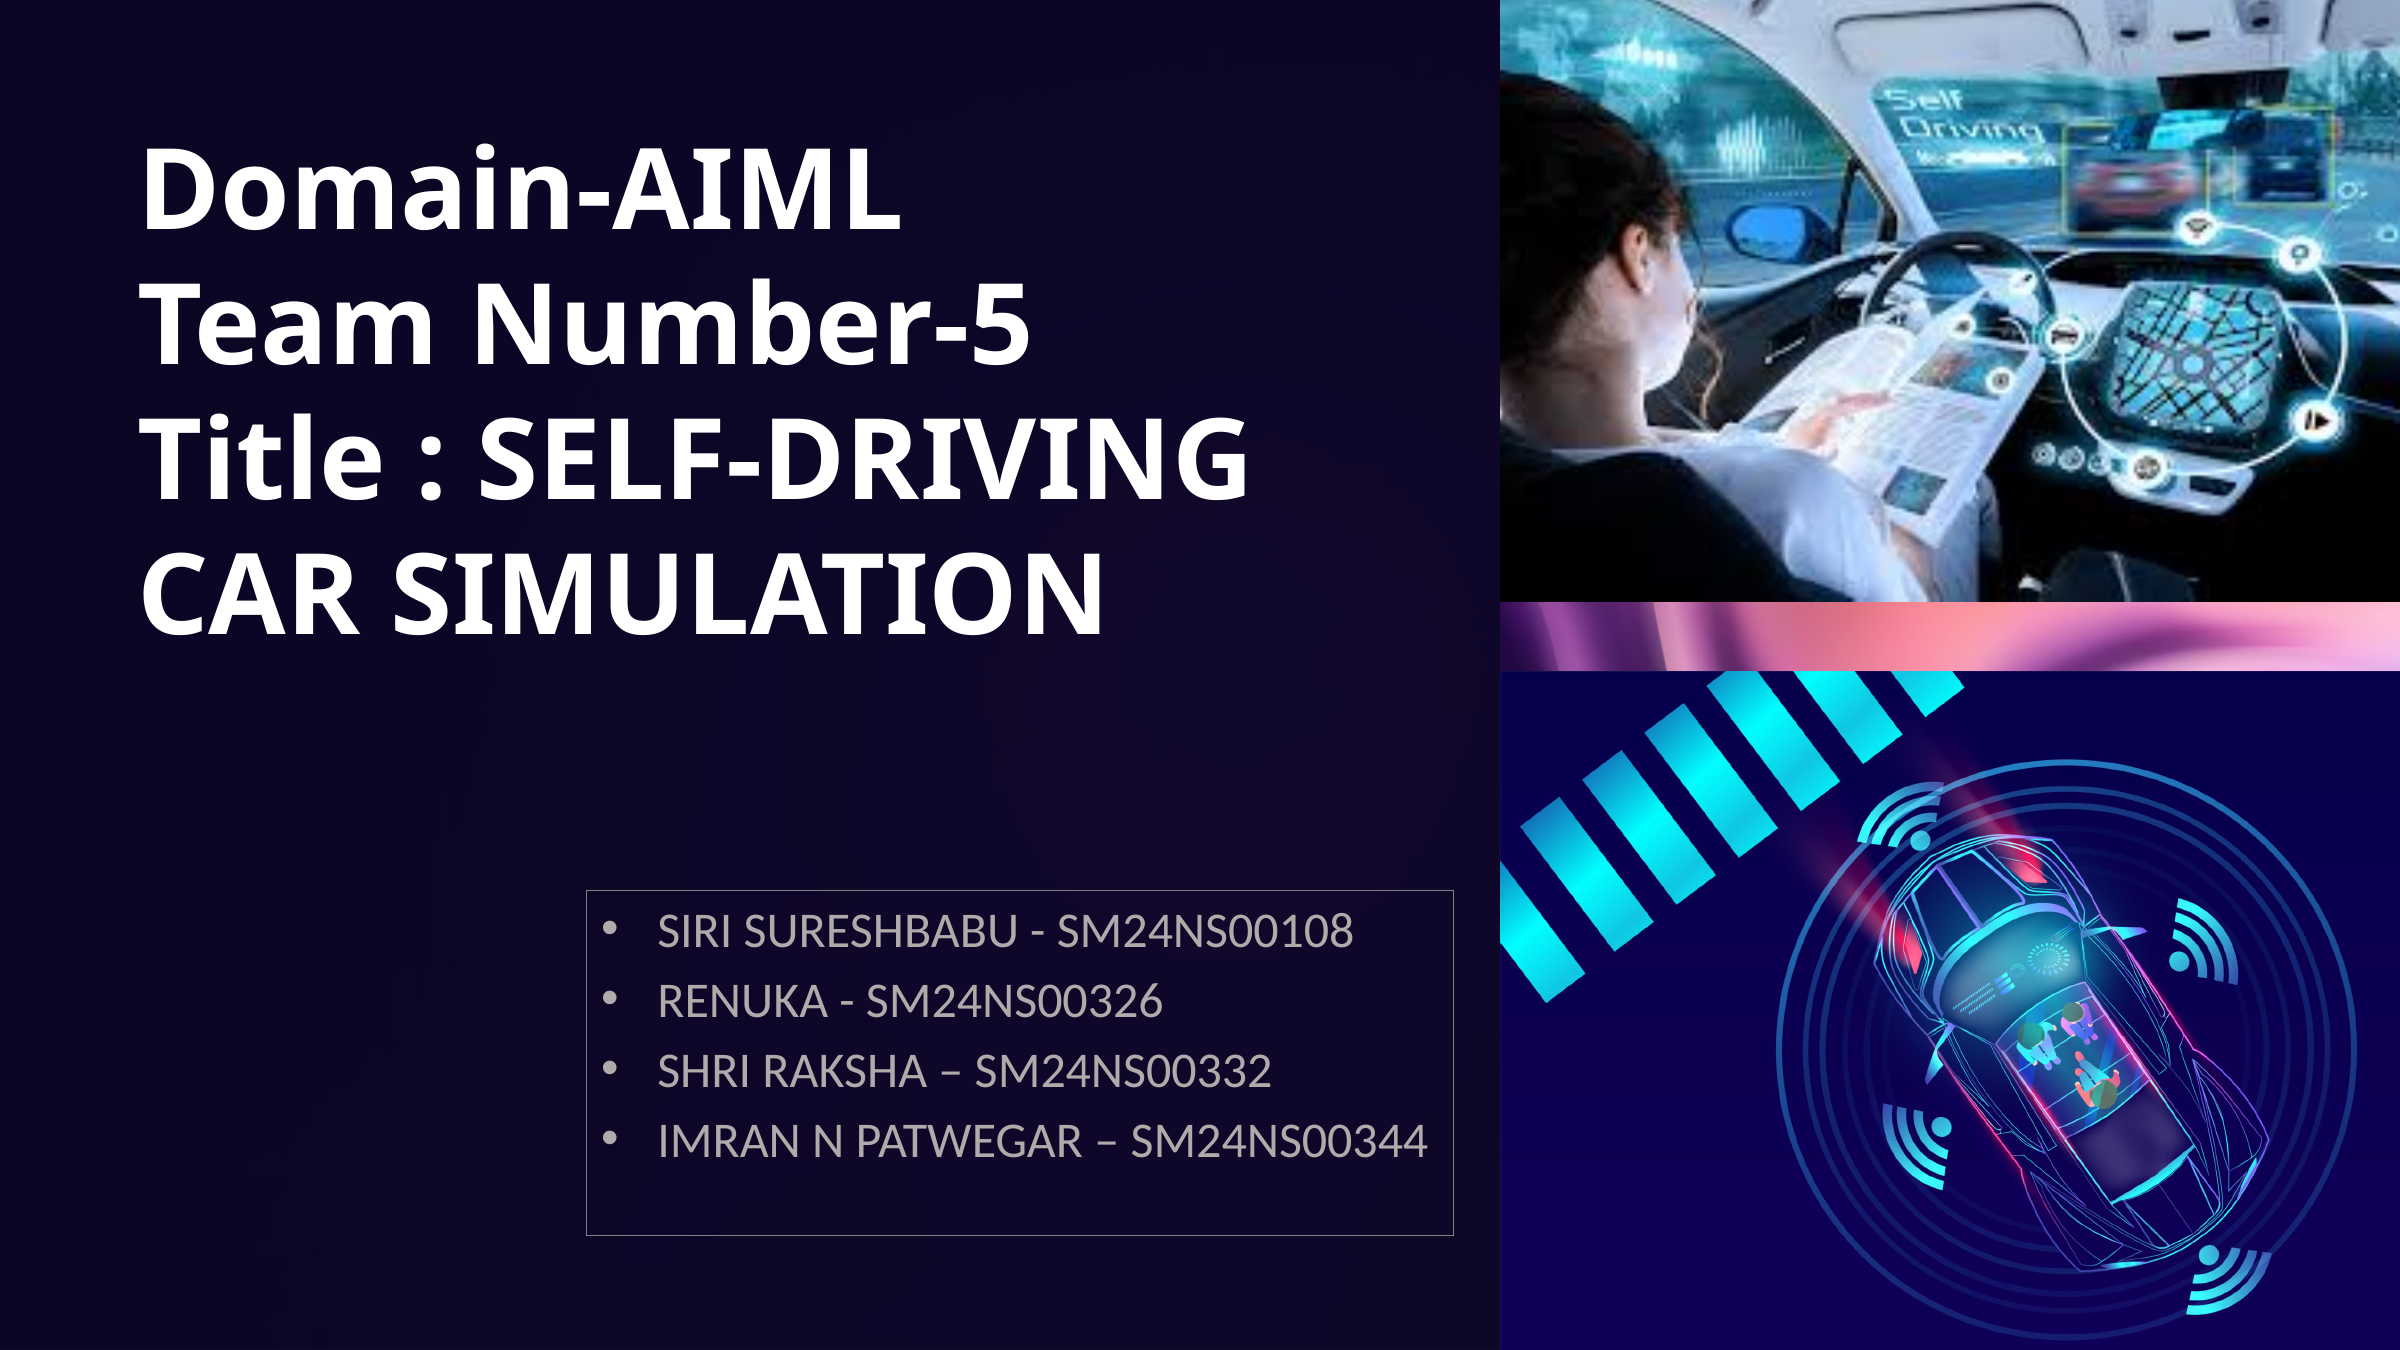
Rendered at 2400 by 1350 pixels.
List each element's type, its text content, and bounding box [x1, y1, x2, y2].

text_box SIRI SURESHBABU - SM24NS00108 RENUKA - SM24NS00326 SHRI RAKSHA – SM24NS00332 IMRAN N PATWEGAR – SM24NS00344 [586, 890, 1454, 1236]
picture [1499, 0, 2400, 1350]
text_box Domain-AIML Team Number-5 Title : SELF-DRIVING CAR SIMULATION [122, 109, 1473, 665]
